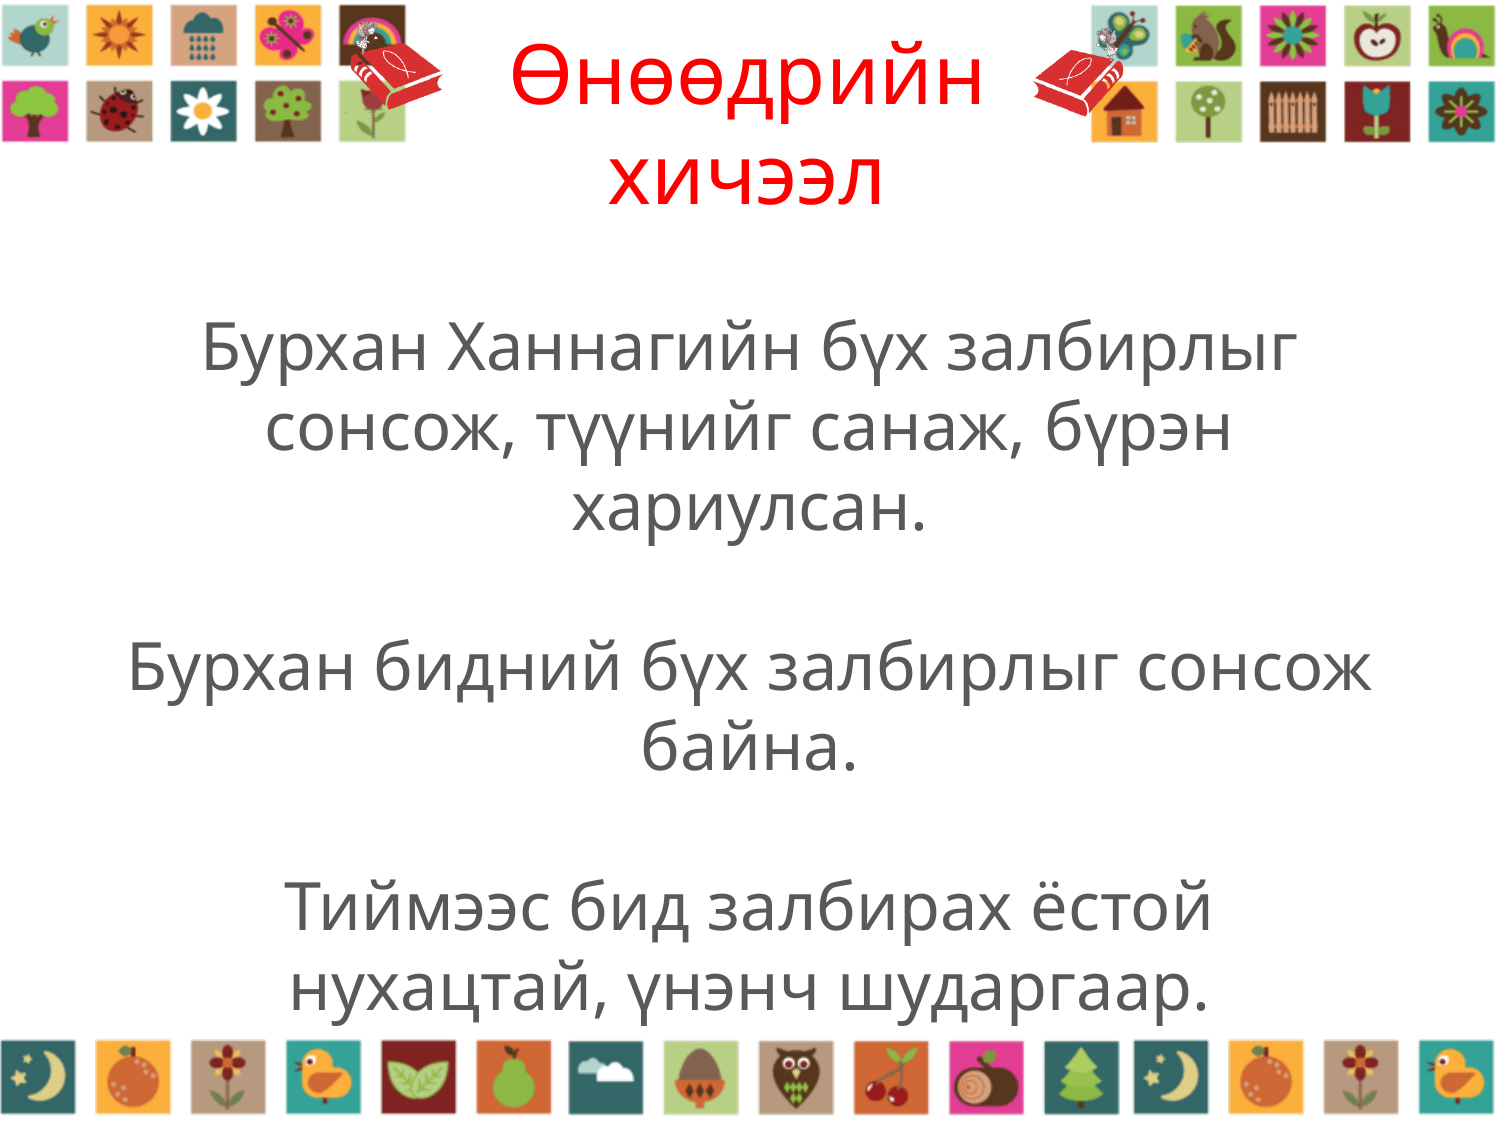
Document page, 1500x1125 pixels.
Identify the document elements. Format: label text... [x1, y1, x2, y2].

text_box Өнөөдрийн хичээл [414, 13, 1080, 229]
picture [0, 3, 475, 150]
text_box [0, 1028, 1500, 1118]
text_box Бурхан Ханнагийн бүх залбирлыг сонсож, түүнийг санаж, бүрэн хариулсан. Бурхан бидний бүх залбирлыг сонсож байна. Тиймээс бид залбирах ёстой нухацтай, үнэнч шударгаар. [76, 296, 1424, 1027]
picture [1001, 3, 1500, 150]
